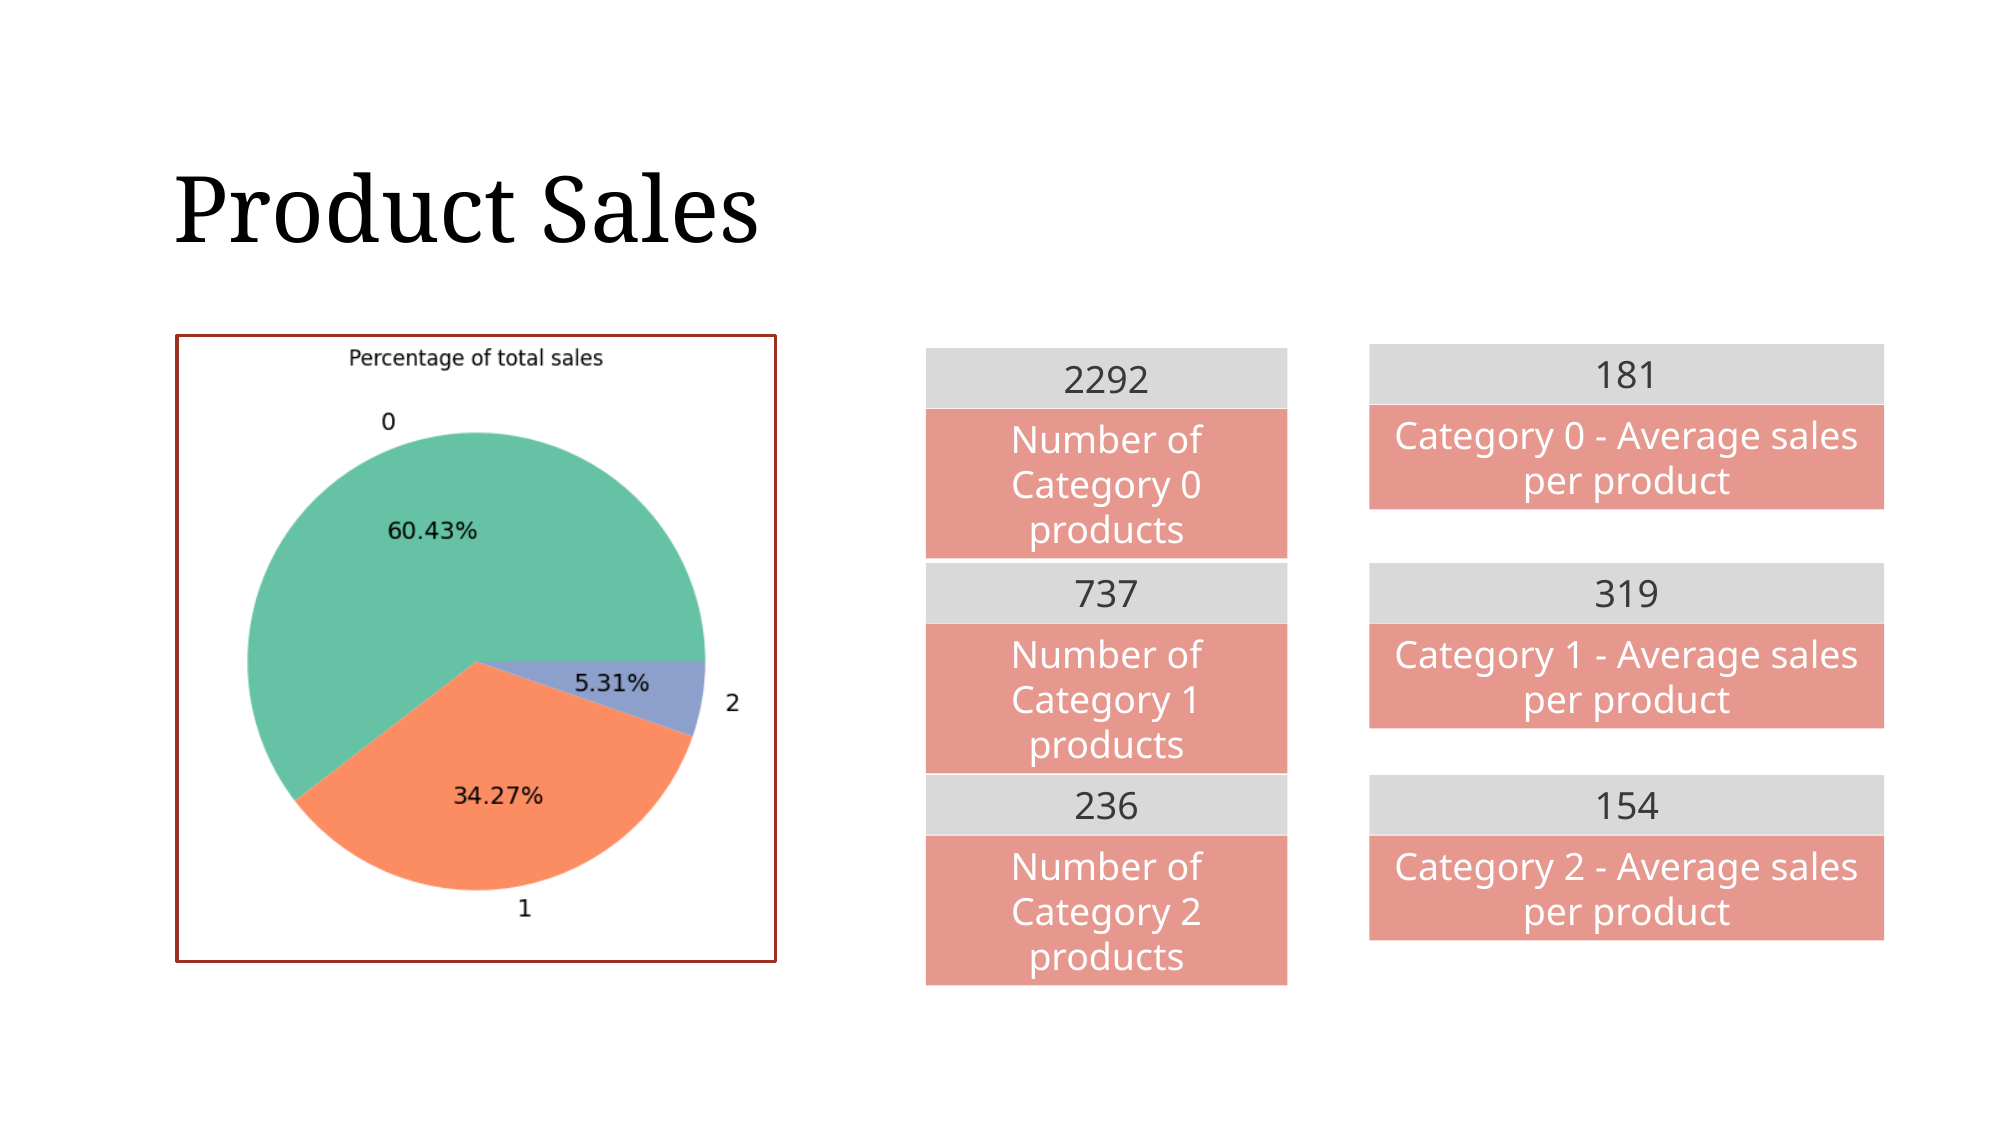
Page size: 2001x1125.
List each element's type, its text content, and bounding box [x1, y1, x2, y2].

picture [178, 336, 775, 960]
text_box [925, 775, 1288, 942]
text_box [1369, 775, 1885, 942]
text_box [1369, 563, 1885, 730]
title Product Sales [158, 52, 1107, 270]
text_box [1369, 344, 1885, 511]
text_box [925, 348, 1288, 515]
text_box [925, 563, 1288, 730]
